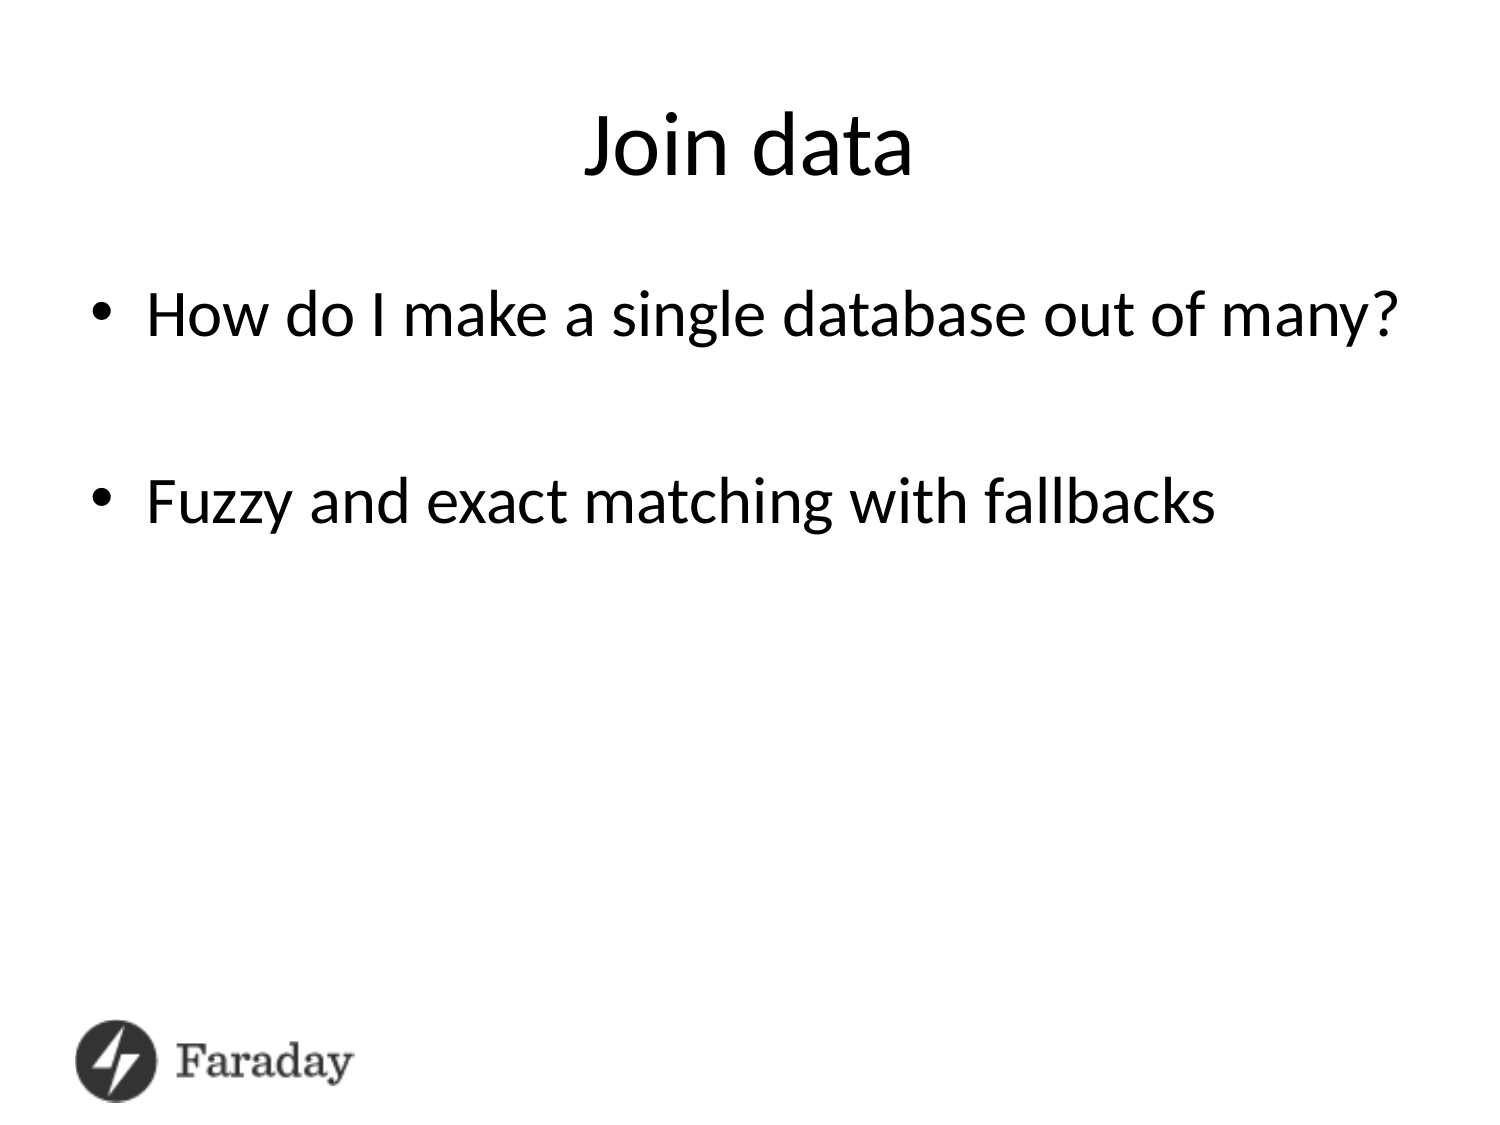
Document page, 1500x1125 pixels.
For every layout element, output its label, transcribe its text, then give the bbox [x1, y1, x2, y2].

list How do I make a single database out of many? Fuzzy and exact matching with fallbacks [75, 262, 1425, 1005]
picture [75, 1019, 355, 1103]
title Join data [75, 45, 1425, 233]
